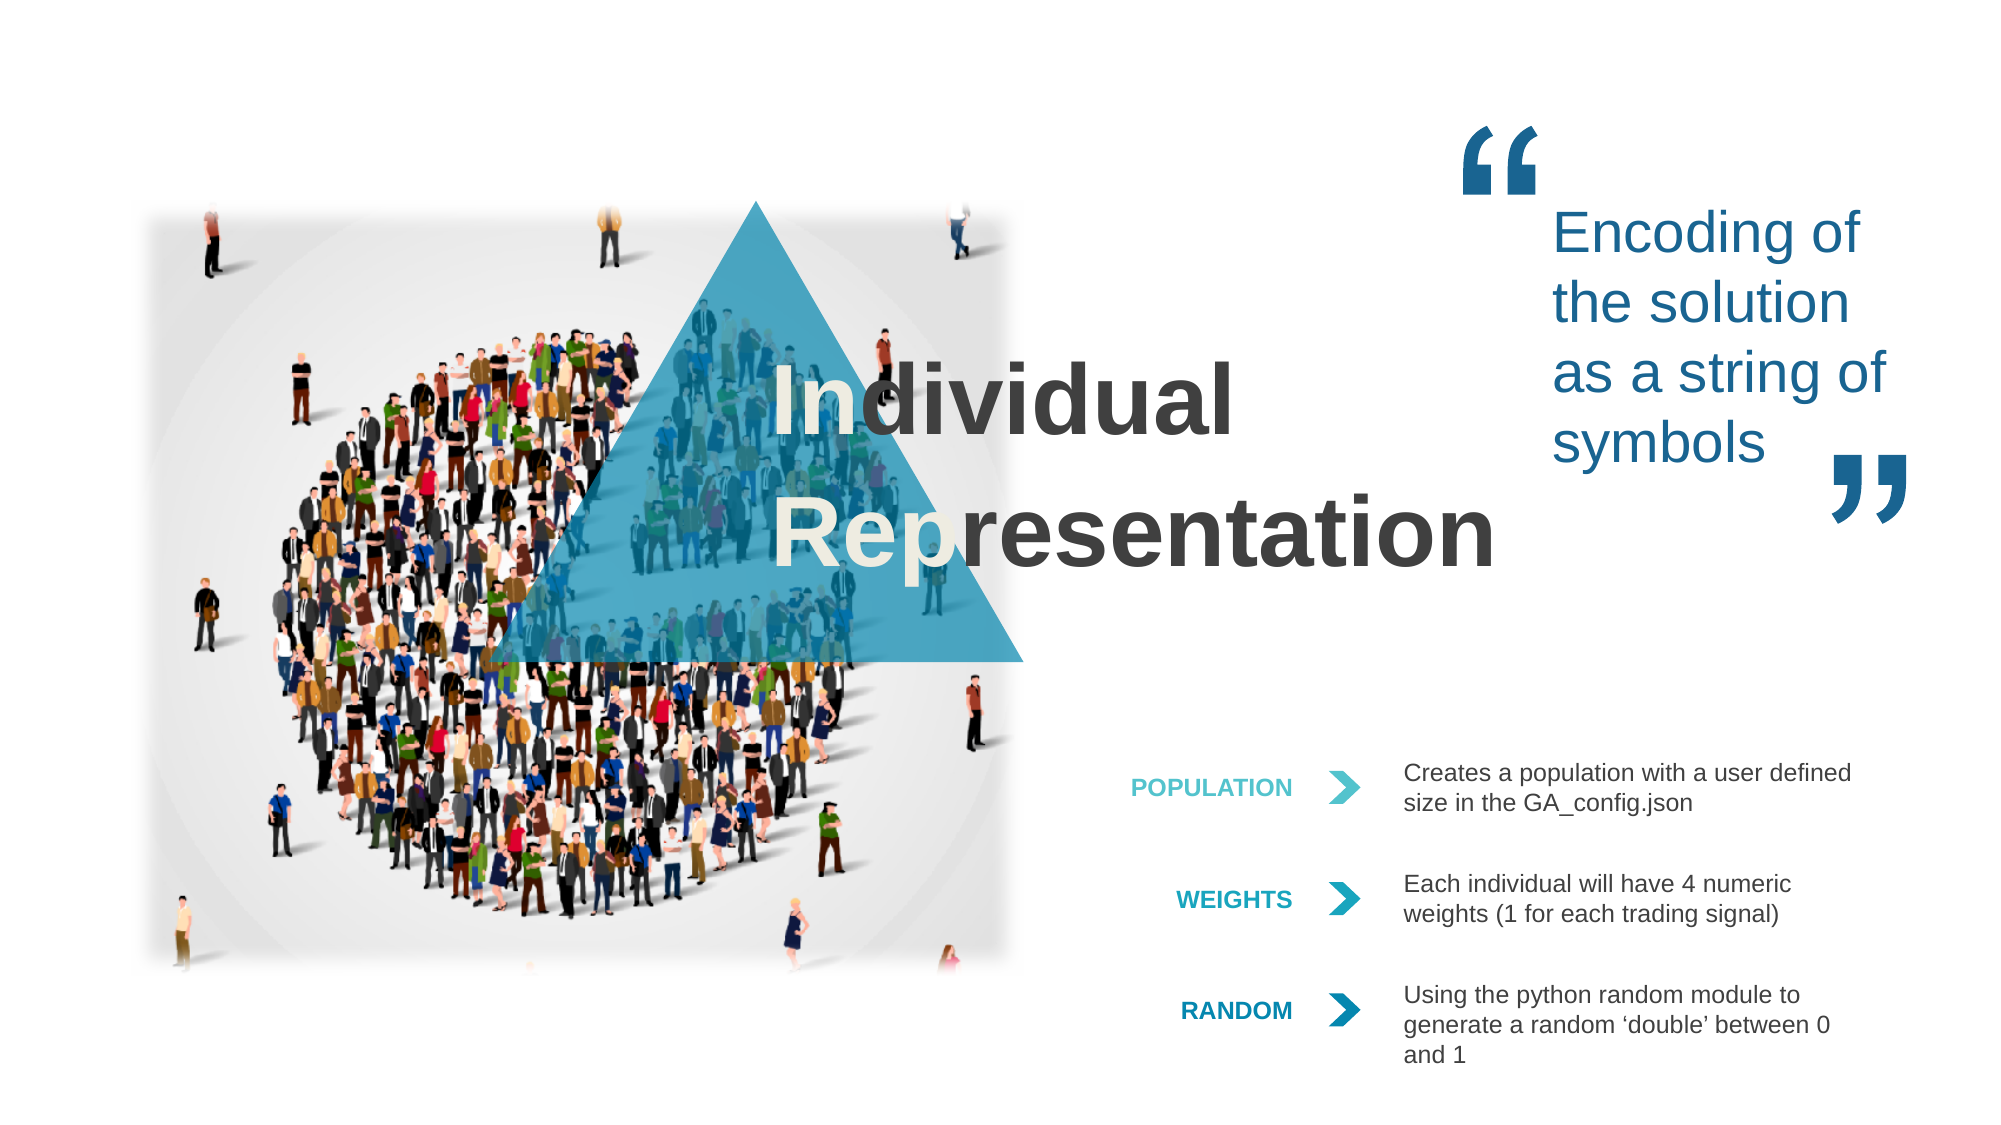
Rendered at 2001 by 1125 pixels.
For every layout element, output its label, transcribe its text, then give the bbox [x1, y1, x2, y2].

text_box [1059, 971, 1883, 1078]
text_box Individual Representation [1024, 257, 1538, 653]
text_box [1830, 482, 1863, 526]
text_box [1462, 124, 1495, 196]
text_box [1059, 860, 1883, 936]
picture [131, 200, 1024, 976]
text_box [1059, 748, 1883, 825]
text_box [1506, 124, 1540, 196]
text_box [1874, 482, 1908, 526]
text_box Encoding of the solution as a string of symbols [1537, 187, 1929, 482]
